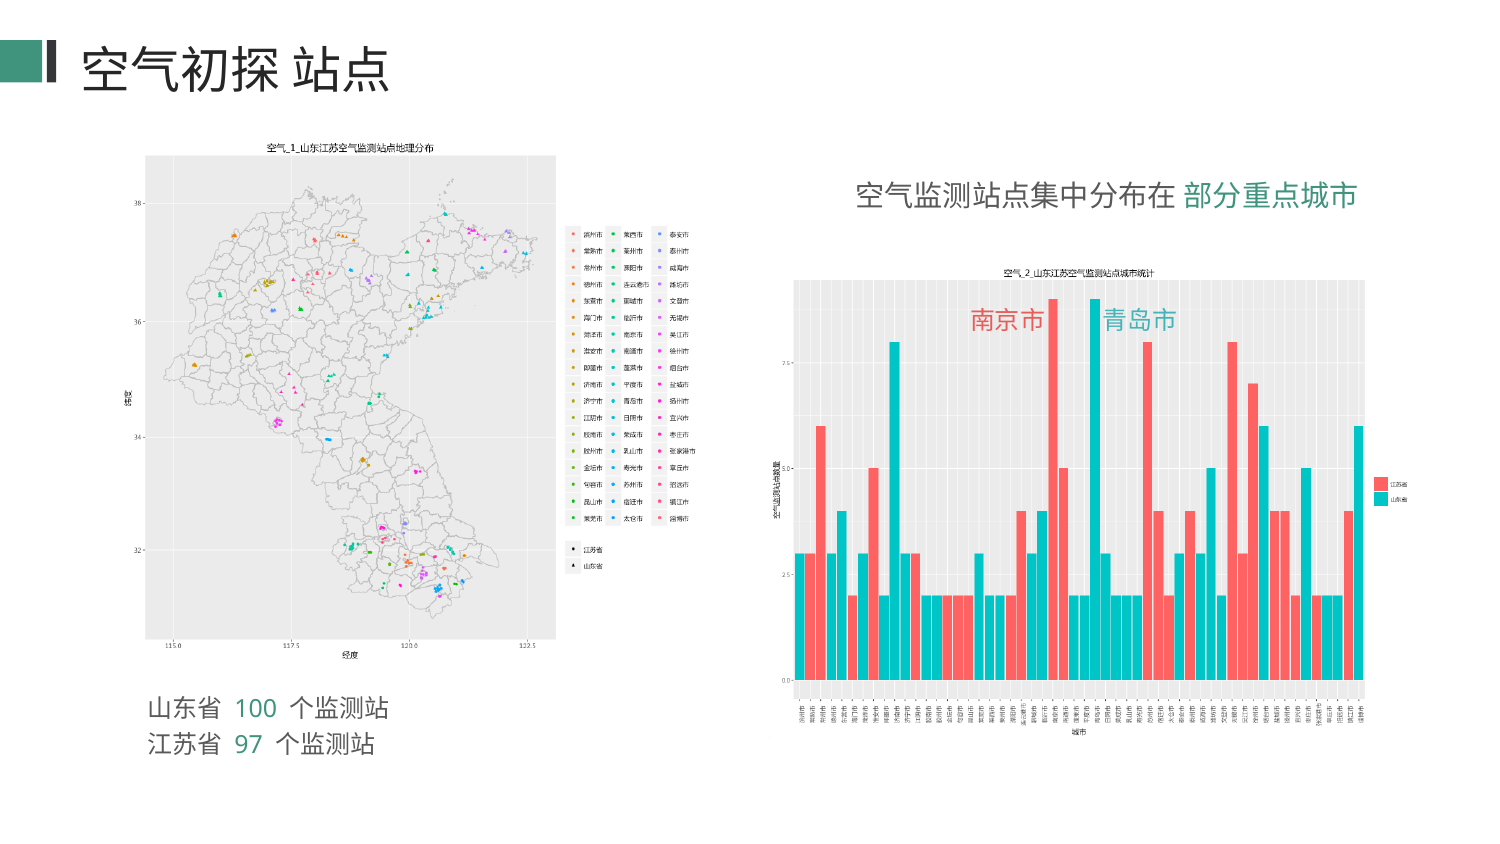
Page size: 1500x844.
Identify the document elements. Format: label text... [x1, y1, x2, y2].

text_box 空气监测站点集中分布在 部分重点城市 [833, 165, 1371, 219]
picture [111, 140, 706, 661]
text_box 山东省 100 个监测站 江苏省 97 个监测站 [136, 681, 402, 765]
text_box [0, 39, 57, 83]
picture [768, 266, 1413, 738]
text_box 空气初探 站点 [69, 32, 467, 104]
